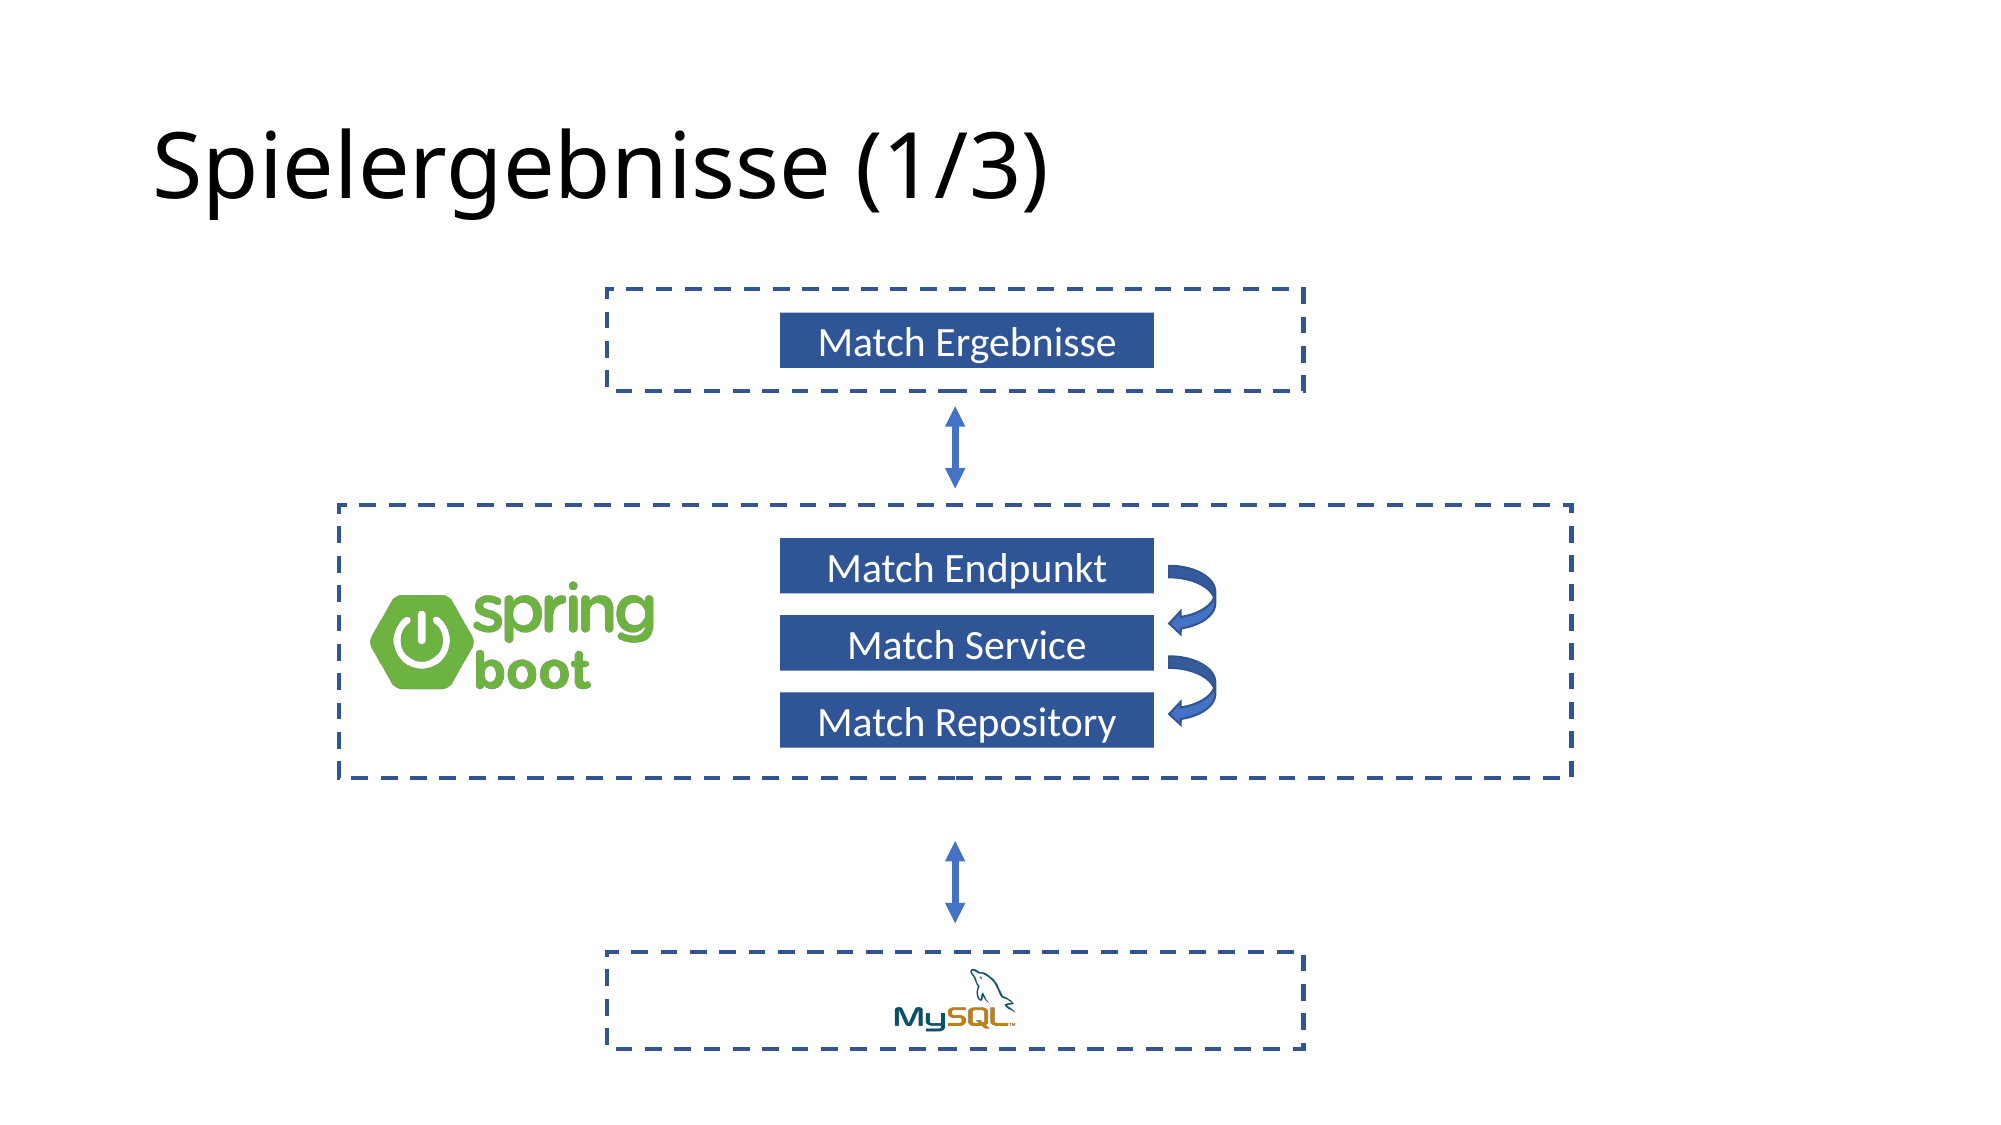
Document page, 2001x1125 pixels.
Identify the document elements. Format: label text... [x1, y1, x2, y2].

text_box [606, 288, 1305, 392]
text_box Match Repository [779, 691, 1155, 749]
text_box [338, 504, 1573, 779]
text_box [1167, 655, 1217, 728]
text_box [1167, 564, 1217, 637]
text_box [606, 951, 1305, 1050]
text_box Match Ergebnisse [779, 311, 1155, 369]
text_box Match Endpunkt [779, 537, 1155, 594]
picture [367, 565, 658, 718]
text_box Match Service [779, 614, 1155, 672]
picture [894, 968, 1016, 1033]
title Spielergebnisse (1/3) [137, 59, 1863, 278]
